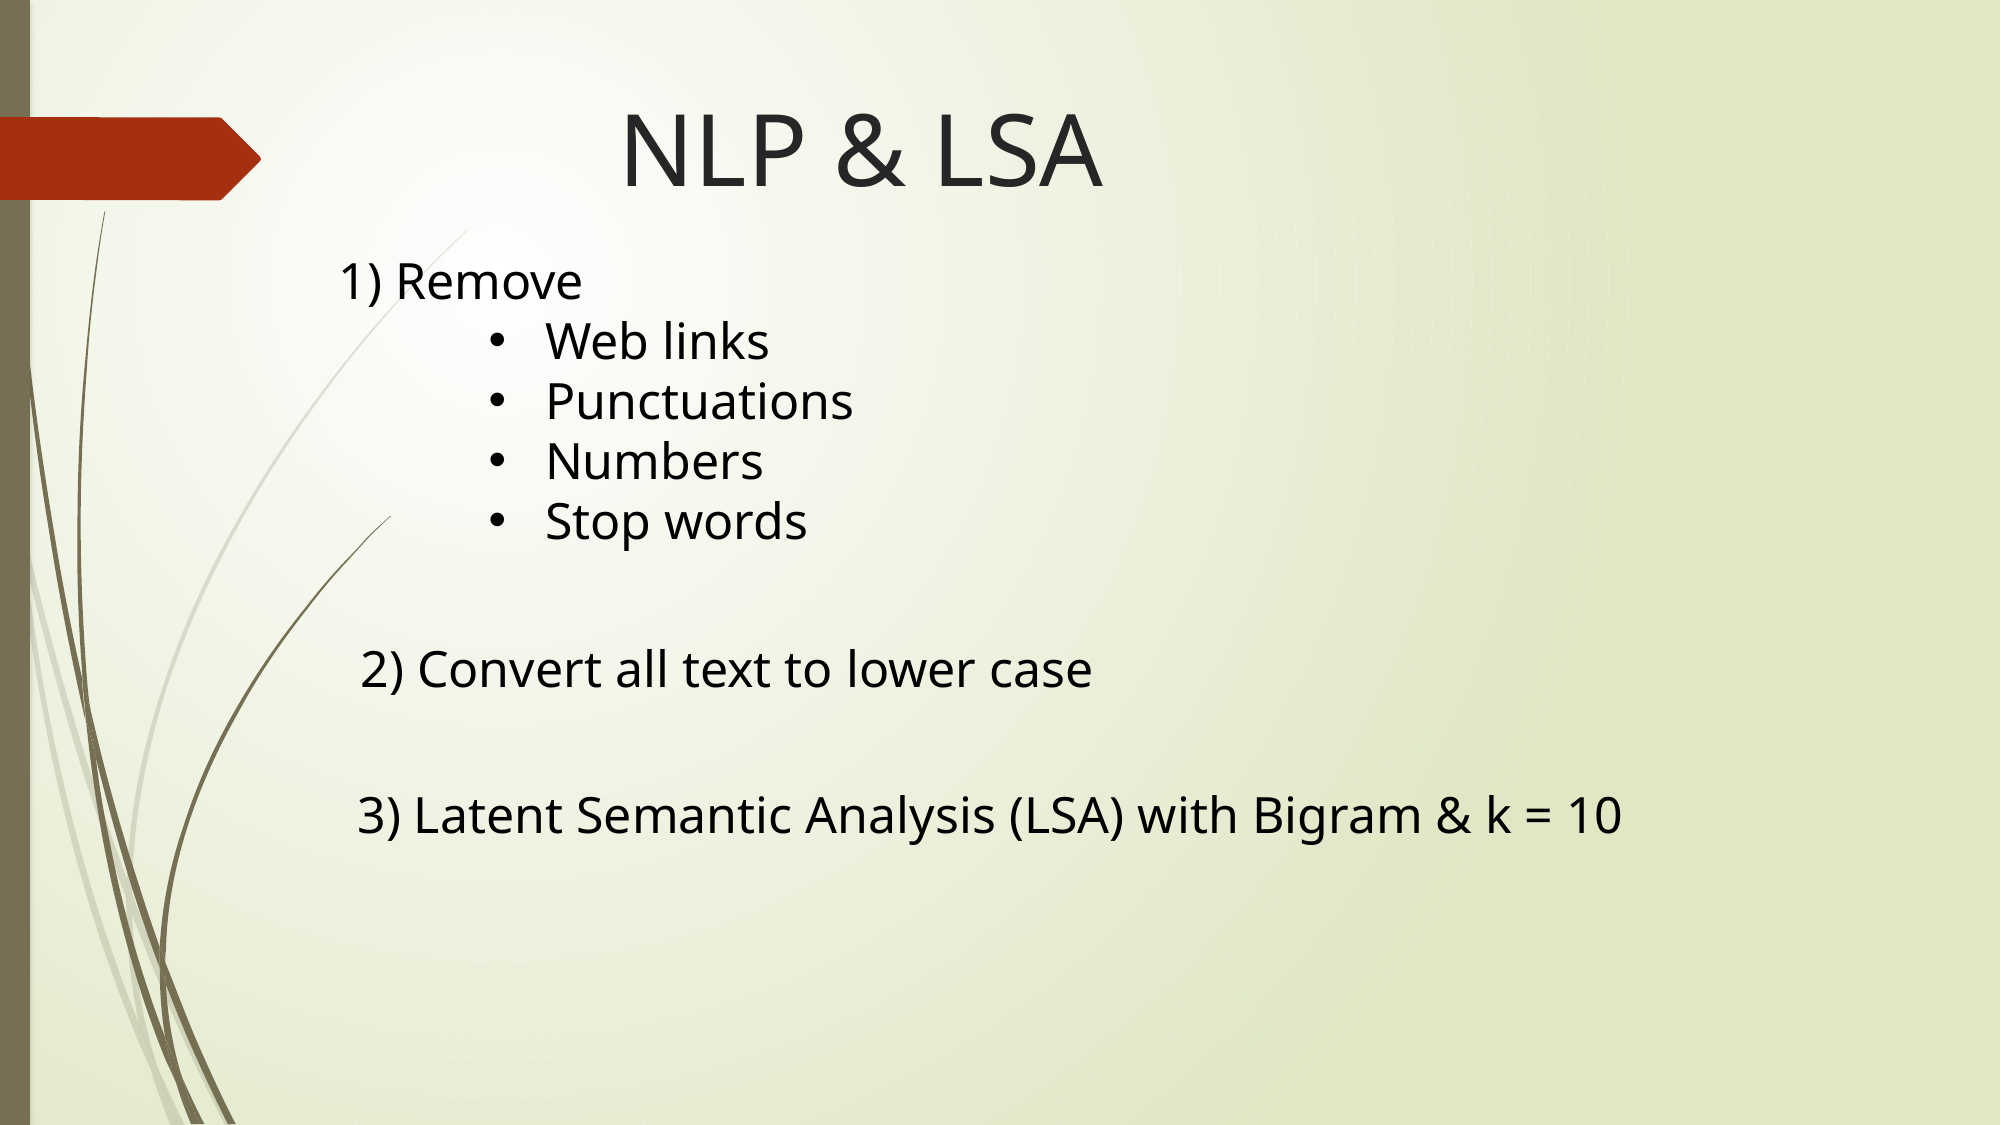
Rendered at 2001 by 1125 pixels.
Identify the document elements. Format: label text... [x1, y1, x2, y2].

text_box 1) Remove Web links Punctuations Numbers Stop words [323, 242, 1048, 557]
text_box 2) Convert all text to lower case [345, 630, 1110, 706]
title NLP & LSA [156, 79, 1567, 208]
text_box 3) Latent Semantic Analysis (LSA) with Bigram & k = 10 [342, 776, 1639, 851]
